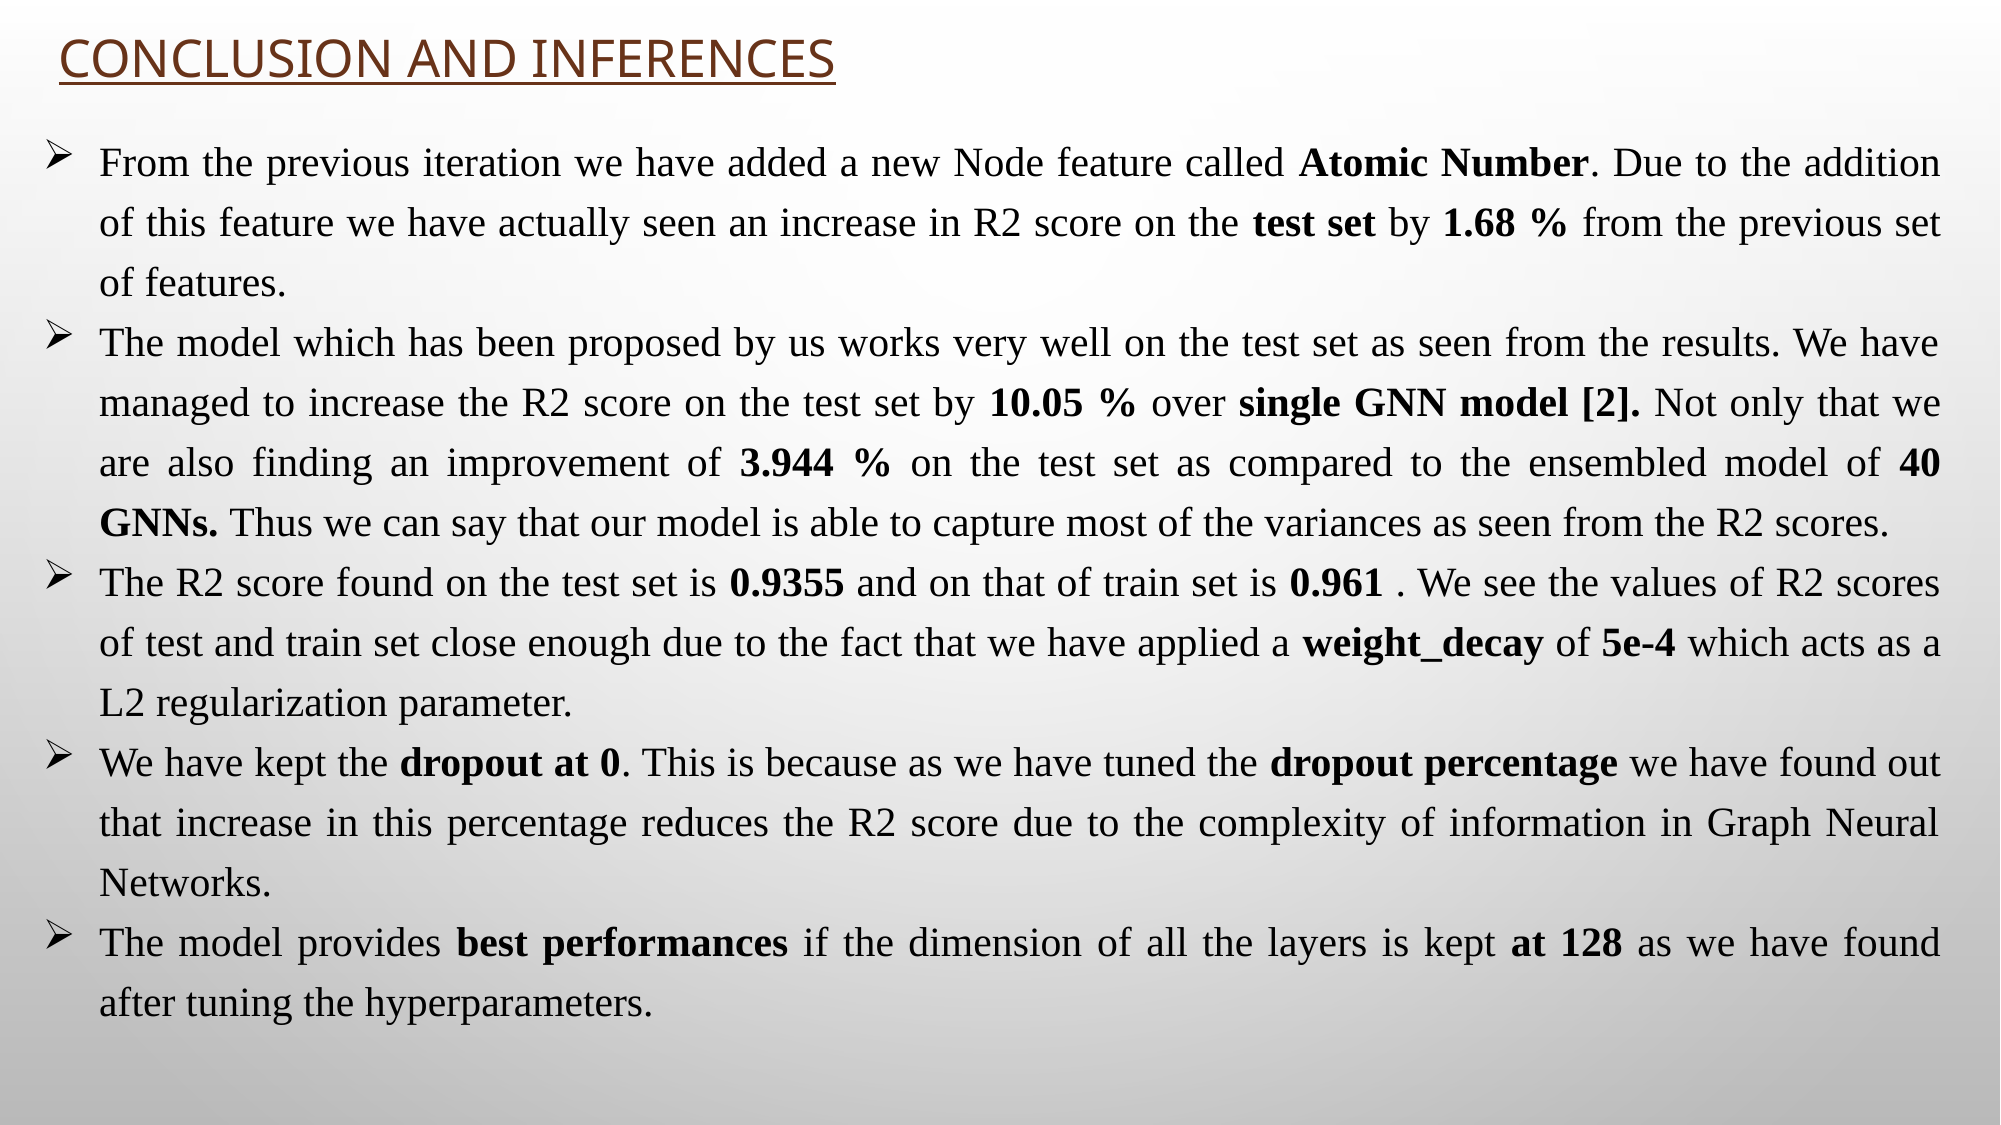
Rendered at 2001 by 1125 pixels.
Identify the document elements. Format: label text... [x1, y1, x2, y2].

text_box From the previous iteration we have added a new Node feature called Atomic Number. Due to the addition of this feature we have actually seen an increase in R2 score on the test set by 1.68 % from the previous set of features. The model which has been proposed by us works very well on the test set as seen from the results. We have managed to increase the R2 score on the test set by 10.05 % over single GNN model [2]. Not only that we are also finding an improvement of 3.944 % on the test set as compared to the ensembled model of 40 GNNs. Thus we can say that our model is able to capture most of the variances as seen from the R2 scores. The R2 score found on the test set is 0.9355 and on that of train set is 0.961 . We see the values of R2 scores of test and train set close enough due to the fact that we have applied a weight_decay of 5e-4 which acts as a L2 regularization parameter. We have kept the dropout at 0. This is because as we have tuned the dropout percentage we have found out that increase in this percentage reduces the R2 score due to the complexity of information in Graph Neural Networks. The model provides best performances if the dimension of all the layers is kept at 128 as we have found after tuning the hyperparameters. [27, 117, 1957, 1075]
text_box CONCLUSION AND INFERENCES [43, 18, 1833, 117]
picture [0, 0, 2000, 1125]
